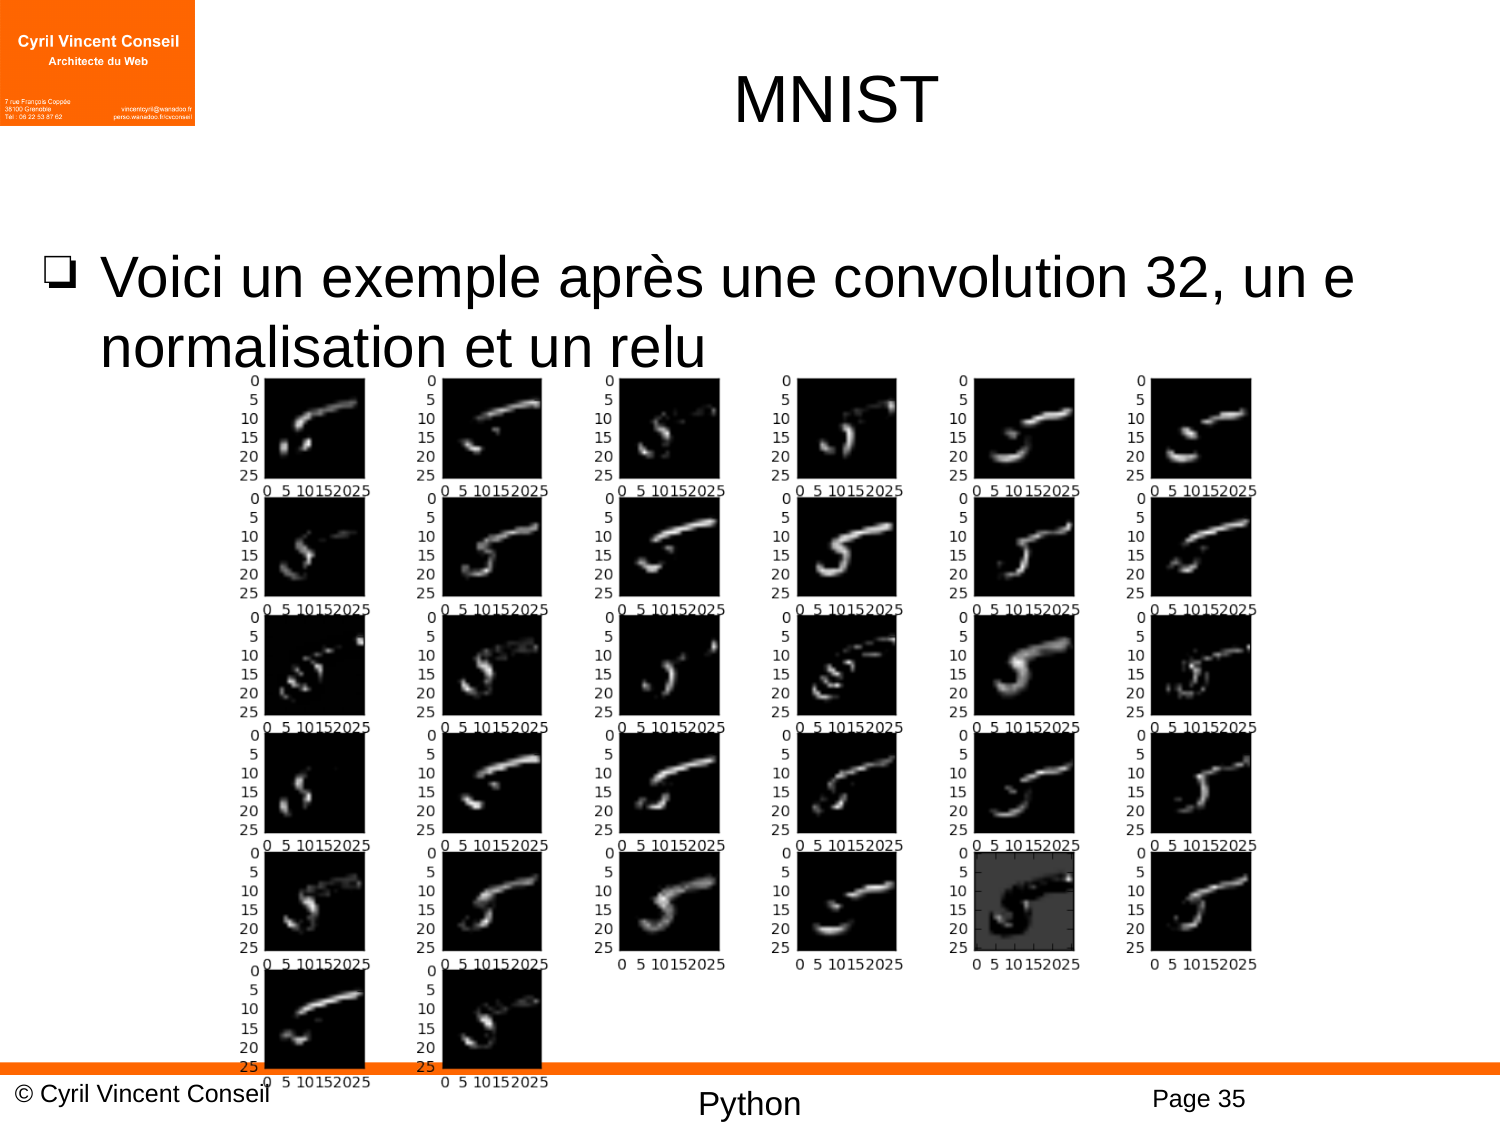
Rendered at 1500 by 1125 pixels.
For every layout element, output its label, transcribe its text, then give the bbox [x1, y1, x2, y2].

picture [0, 0, 195, 126]
list Voici un exemple après une convolution 32, un e normalisation et un relu [29, 231, 1468, 1059]
picture [228, 363, 1269, 1101]
title MNIST [194, 2, 1480, 190]
